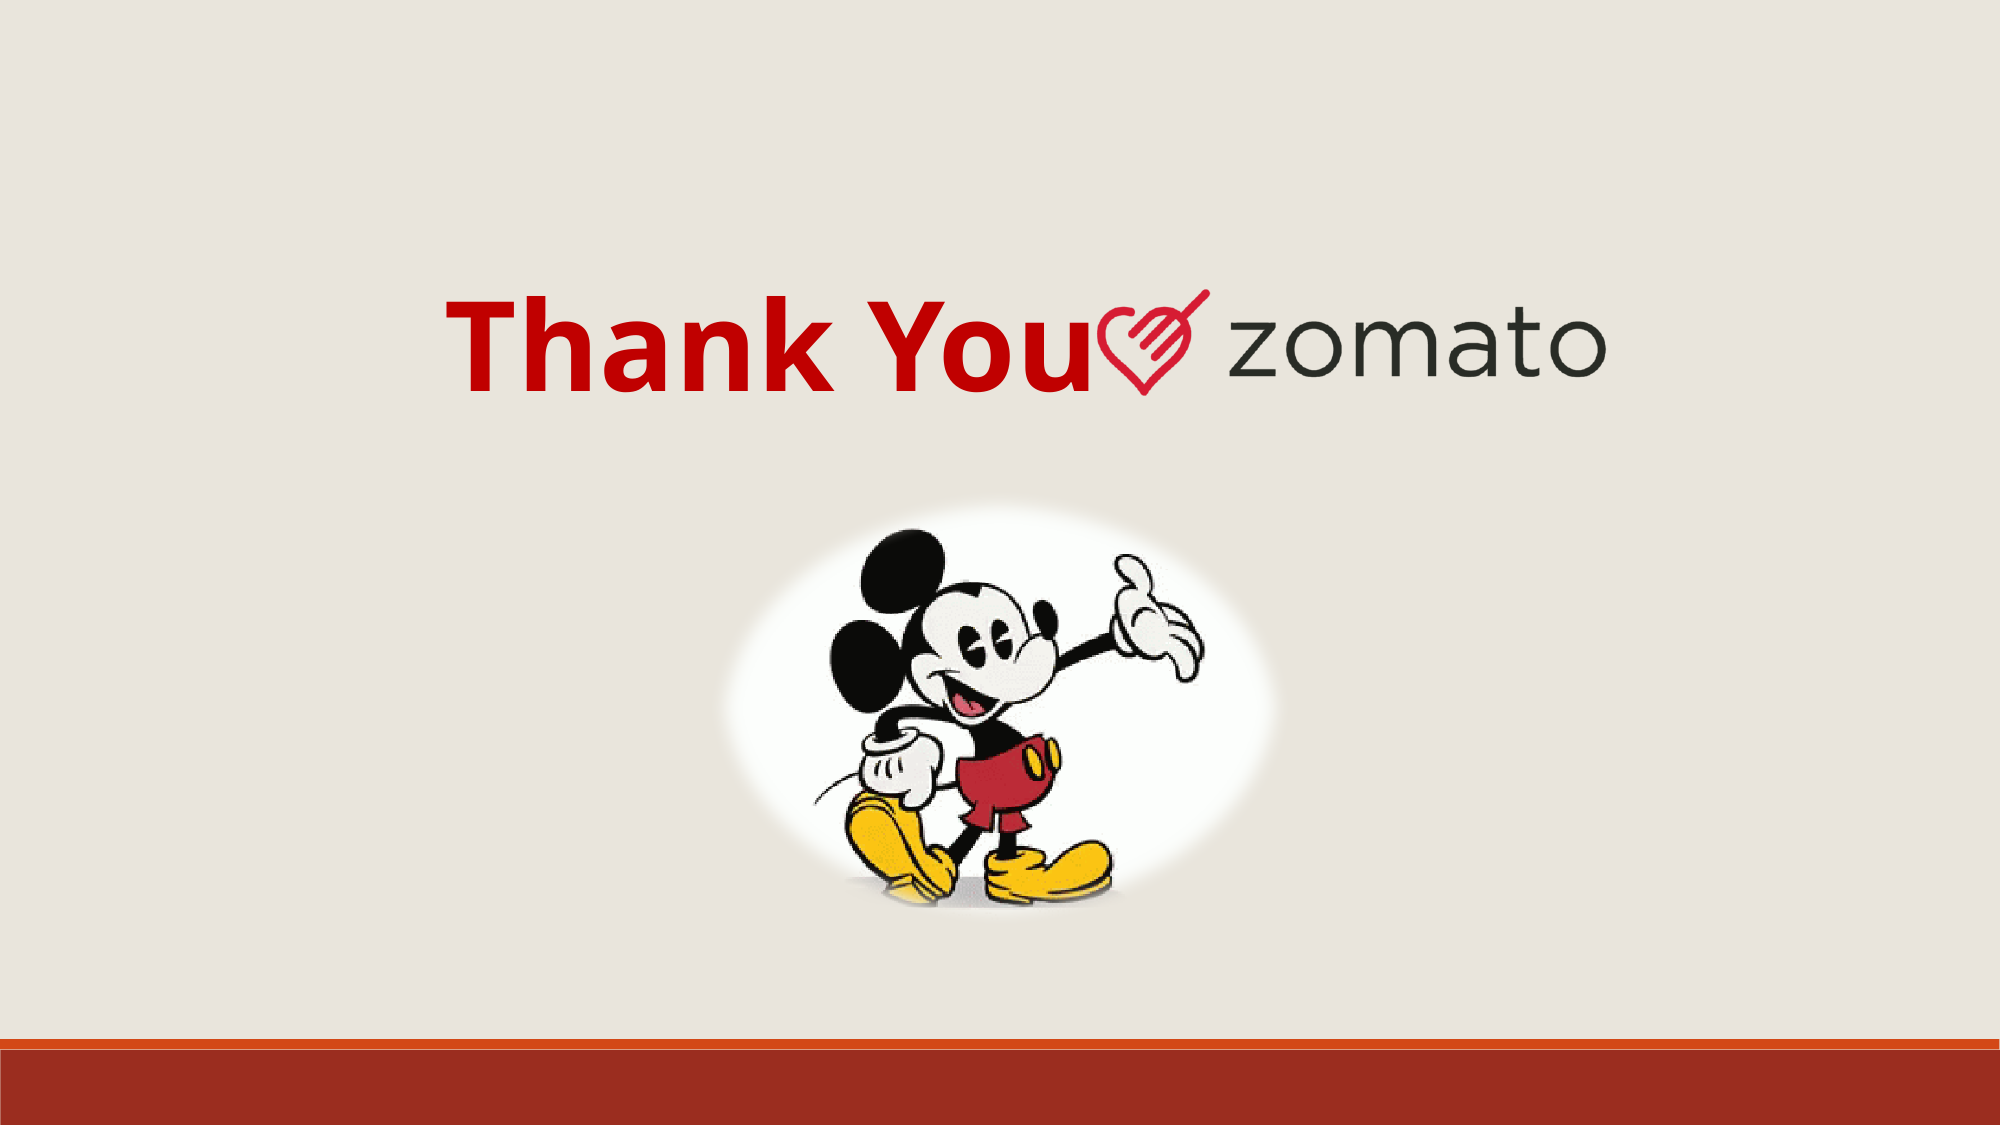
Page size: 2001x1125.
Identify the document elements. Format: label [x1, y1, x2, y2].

picture [705, 487, 1295, 929]
text_box [287, 196, 1610, 489]
